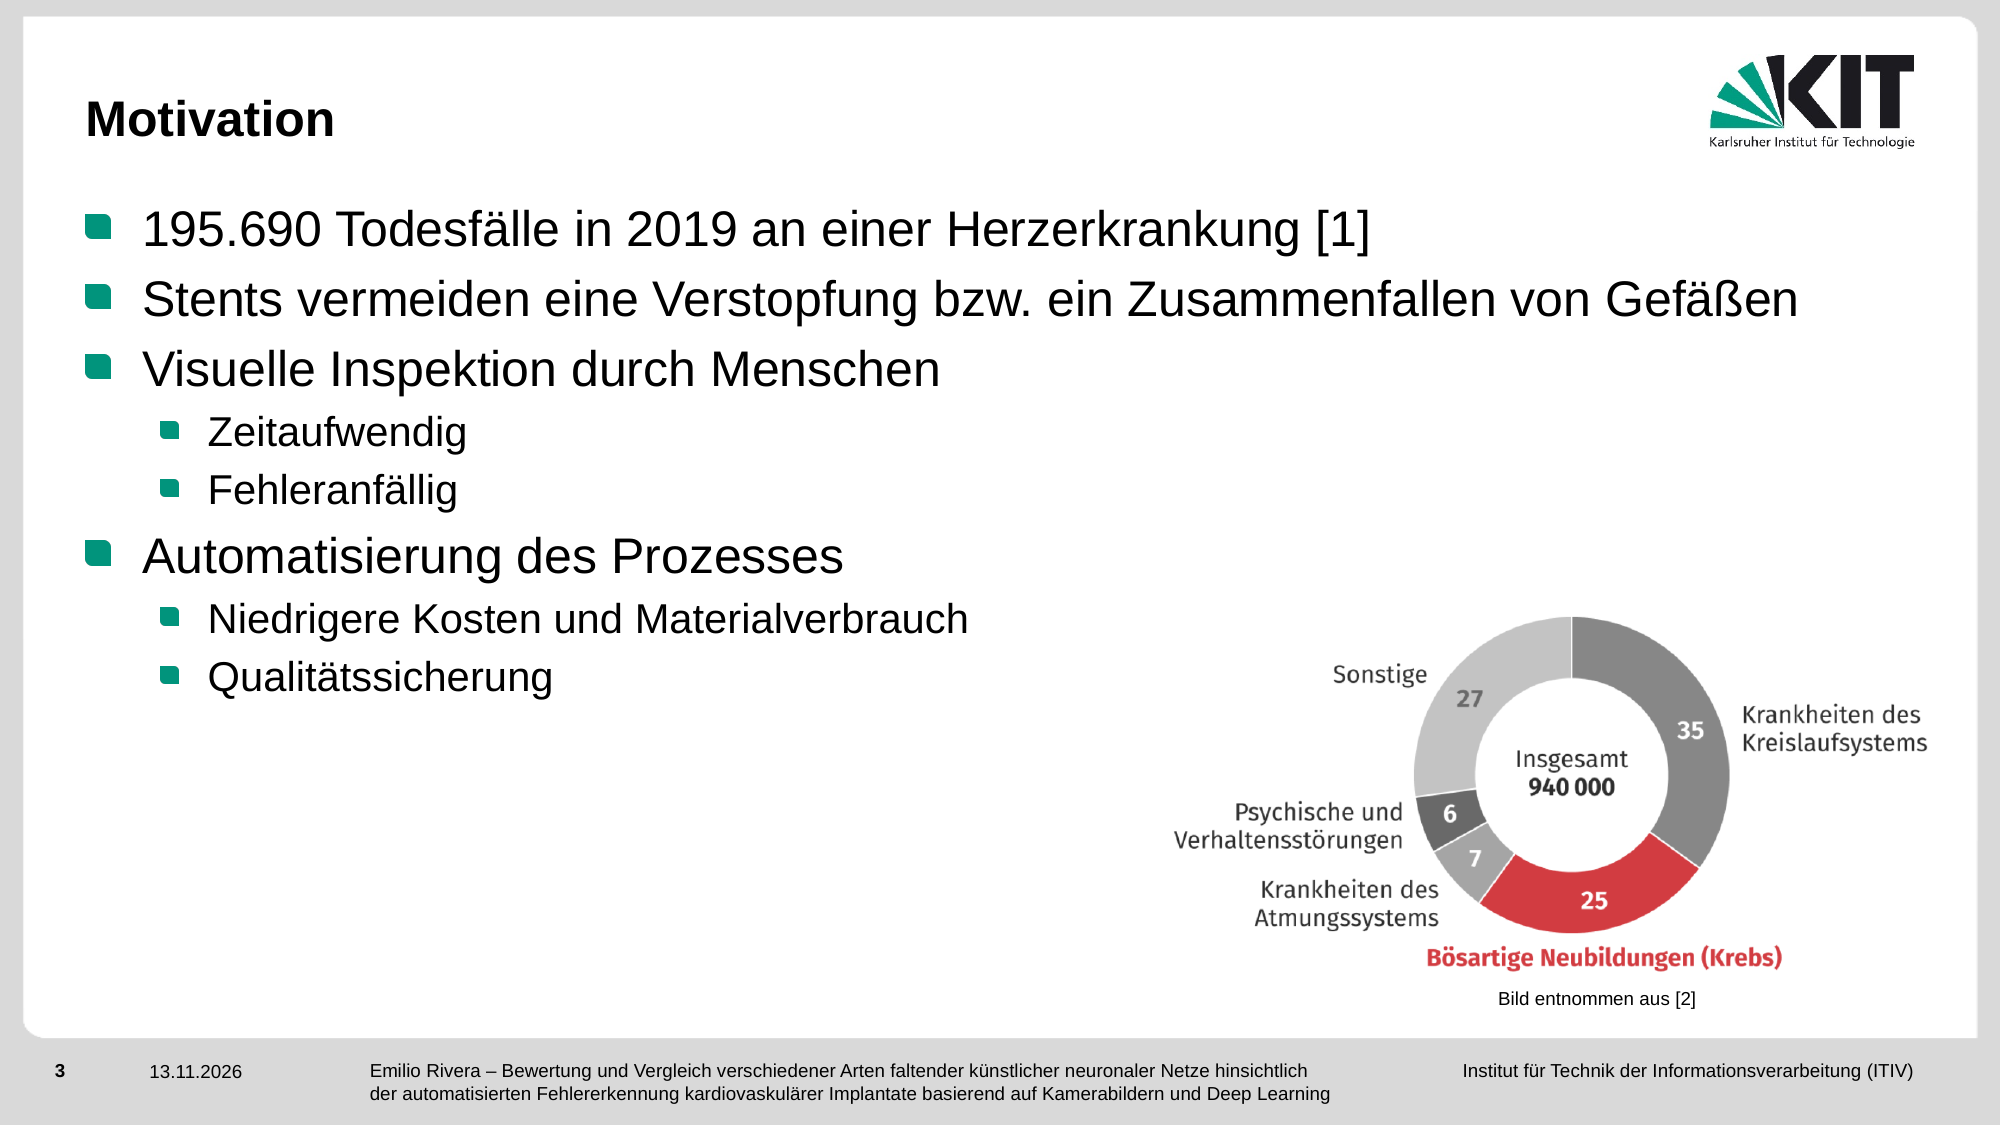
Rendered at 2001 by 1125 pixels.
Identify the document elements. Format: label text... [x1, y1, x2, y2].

text_box Bild entnommen aus [2] [1488, 986, 1706, 1030]
footer Emilio Rivera – Bewertung und Vergleich verschiedener Arten faltender künstlicher neuronaler Netze hinsichtlich der automatisierten Fehlererkennung kardiovaskulärer Implantate basierend auf Kamerabildern und Deep Learning [369, 1058, 1331, 1119]
list 195.690 Todesfälle in 2019 an einer Herzerkrankung [1] Stents vermeiden eine Verstopfung bzw. ein Zusammenfallen von Gefäßen Visuelle Inspektion durch Menschen Zeitaufwendig Fehleranfällig Automatisierung des Prozesses Niedrigere Kosten und Materialverbrauch Qualitätssicherung [85, 196, 1914, 1000]
picture [0, 0, 2000, 1125]
title Motivation [85, 54, 1598, 147]
